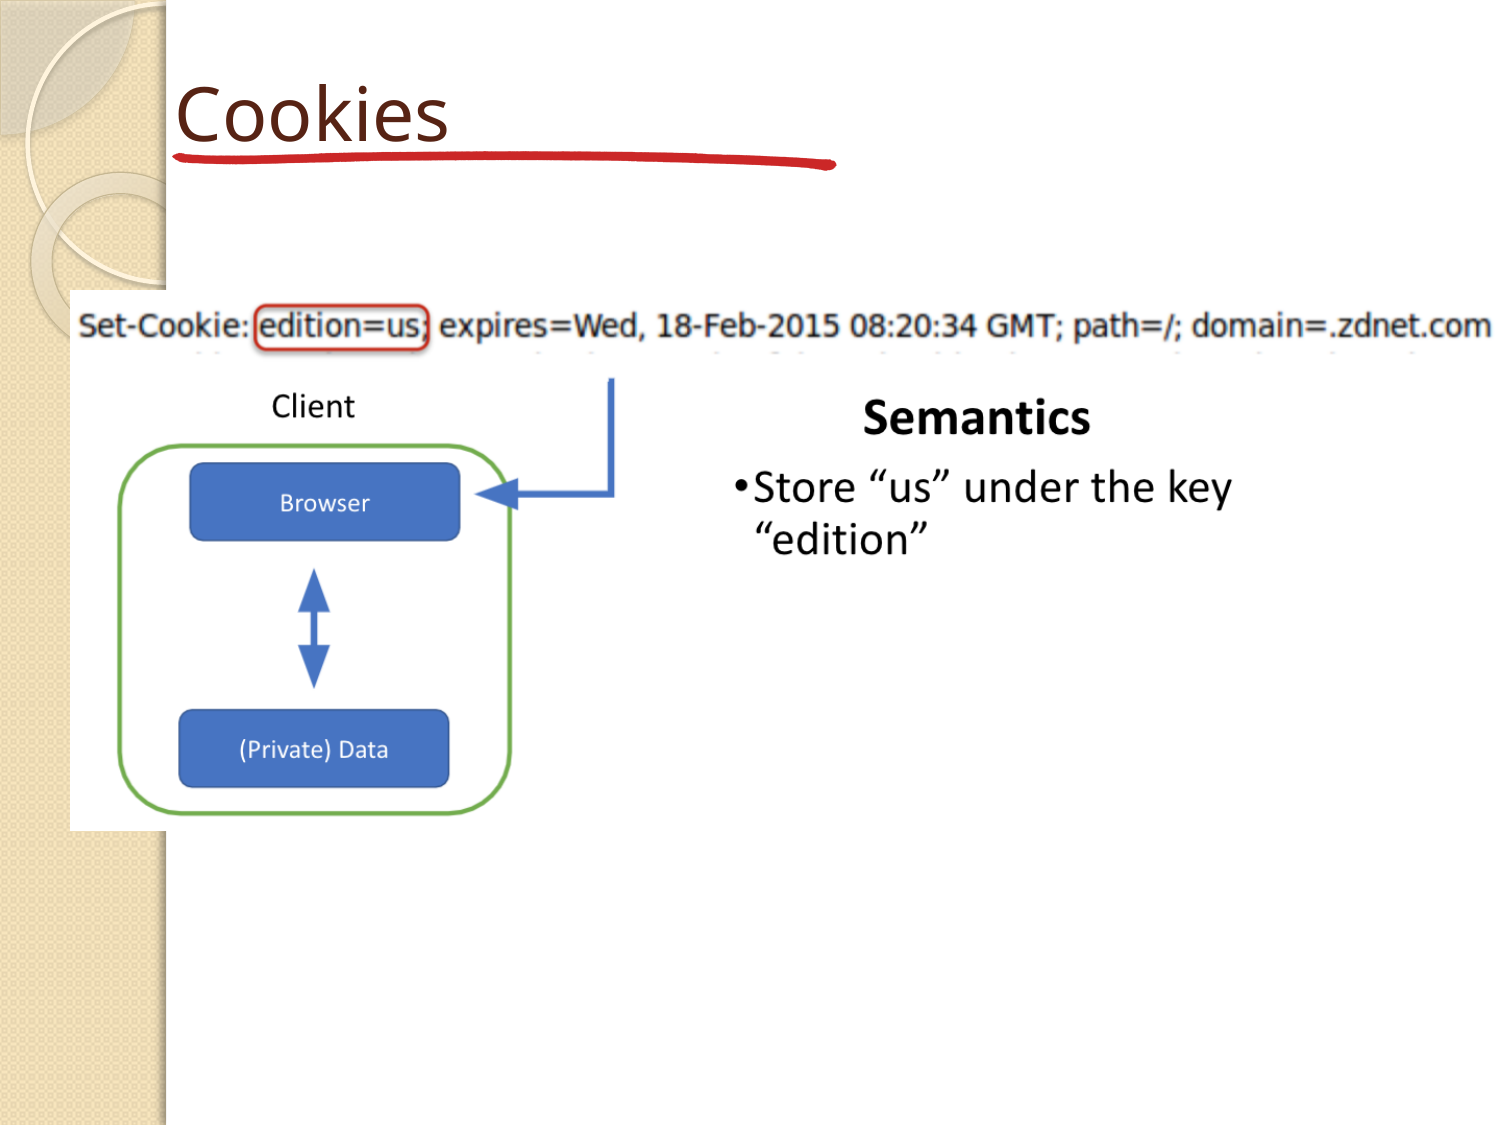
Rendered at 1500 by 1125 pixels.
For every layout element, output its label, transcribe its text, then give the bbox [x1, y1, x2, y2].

picture [70, 290, 1500, 831]
picture [169, 146, 845, 176]
title Cookies [160, 38, 1436, 185]
